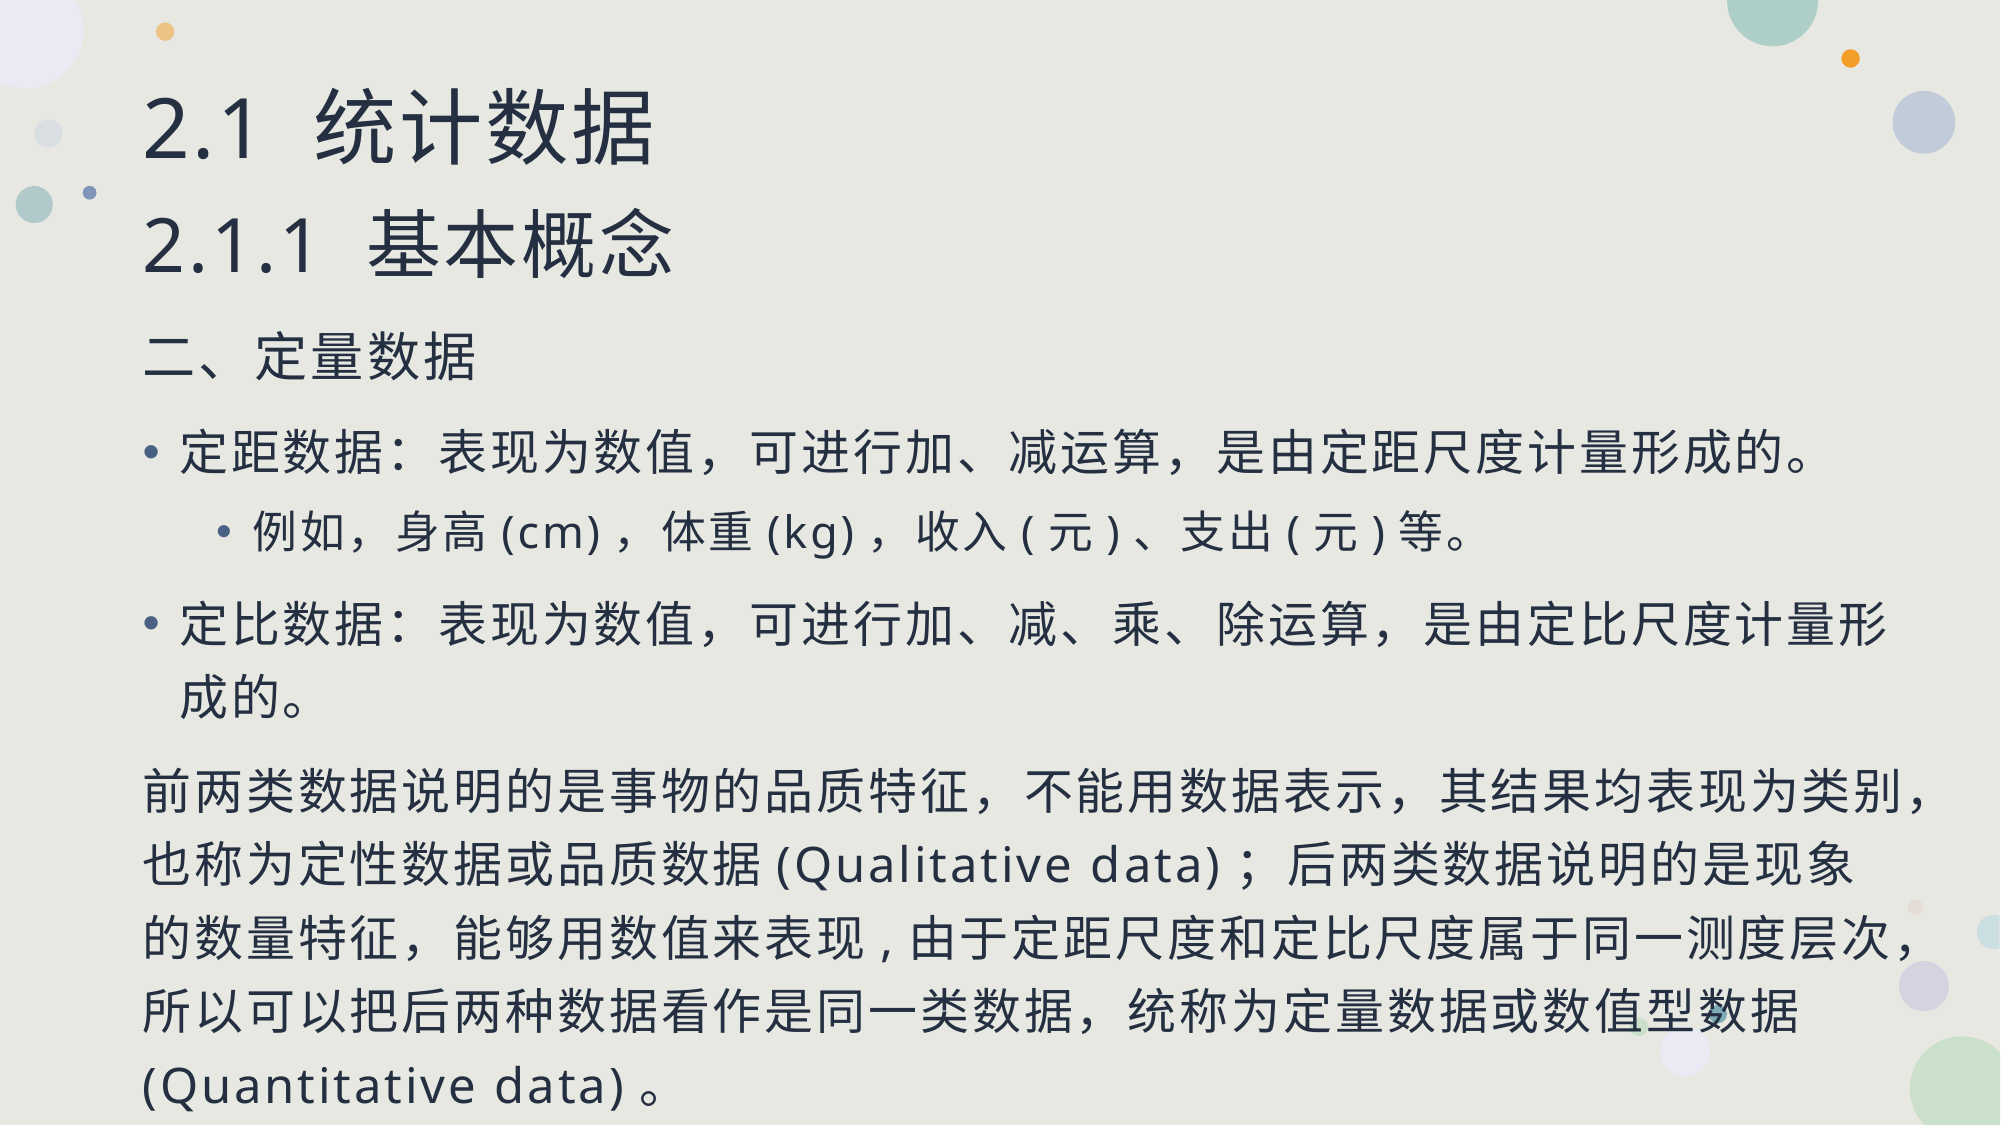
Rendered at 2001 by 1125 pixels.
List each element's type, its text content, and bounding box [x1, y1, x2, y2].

list 二、定量数据 定距数据：表现为数值，可进行加、减运算，是由定距尺度计量形成的。 例如，身高(cm)，体重(kg)，收入(元)、支出(元)等。 定比数据：表现为数值，可进行加、减、乘、除运算，是由定比尺度计量形成的。 前两类数据说明的是事物的品质特征，不能用数据表示，其结果均表现为类别，也称为定性数据或品质数据(Qualitative data)；后两类数据说明的是现象的数量特征，能够用数值来表现,由于定距尺度和定比尺度属于同一测度层次，所以可以把后两种数据看作是同一类数据，统称为定量数据或数值型数据(Quantitative data)。 [127, 299, 1924, 1125]
title 2.1 统计数据 2.1.1 基本概念 [127, 59, 1877, 278]
